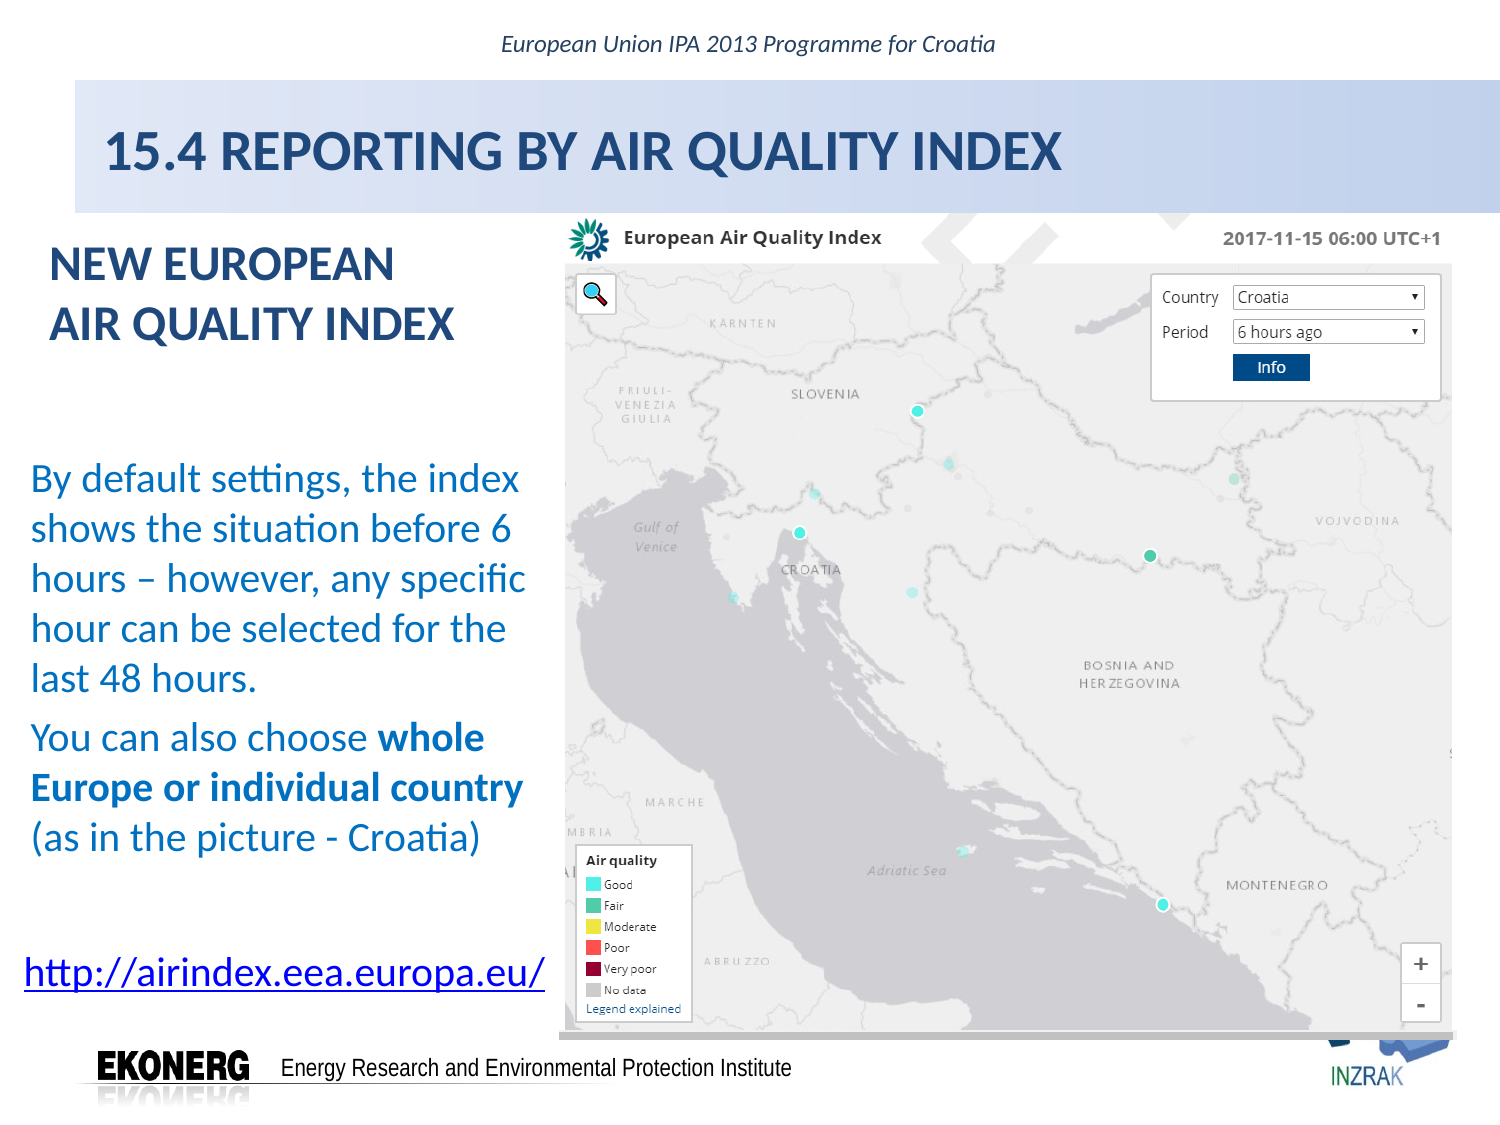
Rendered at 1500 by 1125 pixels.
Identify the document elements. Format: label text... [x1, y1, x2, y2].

text_box NEW EUROPEAN AIR QUALITY INDEX [34, 223, 488, 359]
picture [559, 213, 1457, 1093]
text_box European Union IPA 2013 Programme for Croatia [0, 23, 1498, 71]
text_box By default settings, the index shows the situation before 6 hours – however, any specific hour can be selected for the last 48 hours. You can also choose whole Europe or individual country (as in the picture - Croatia) [15, 443, 544, 867]
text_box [61, 1038, 554, 1112]
title 15.4 REPORTING BY AIR QUALITY INDEX [75, 80, 1500, 213]
text_box http://airindex.eea.europa.eu/ [8, 937, 554, 1003]
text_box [72, 1043, 812, 1112]
